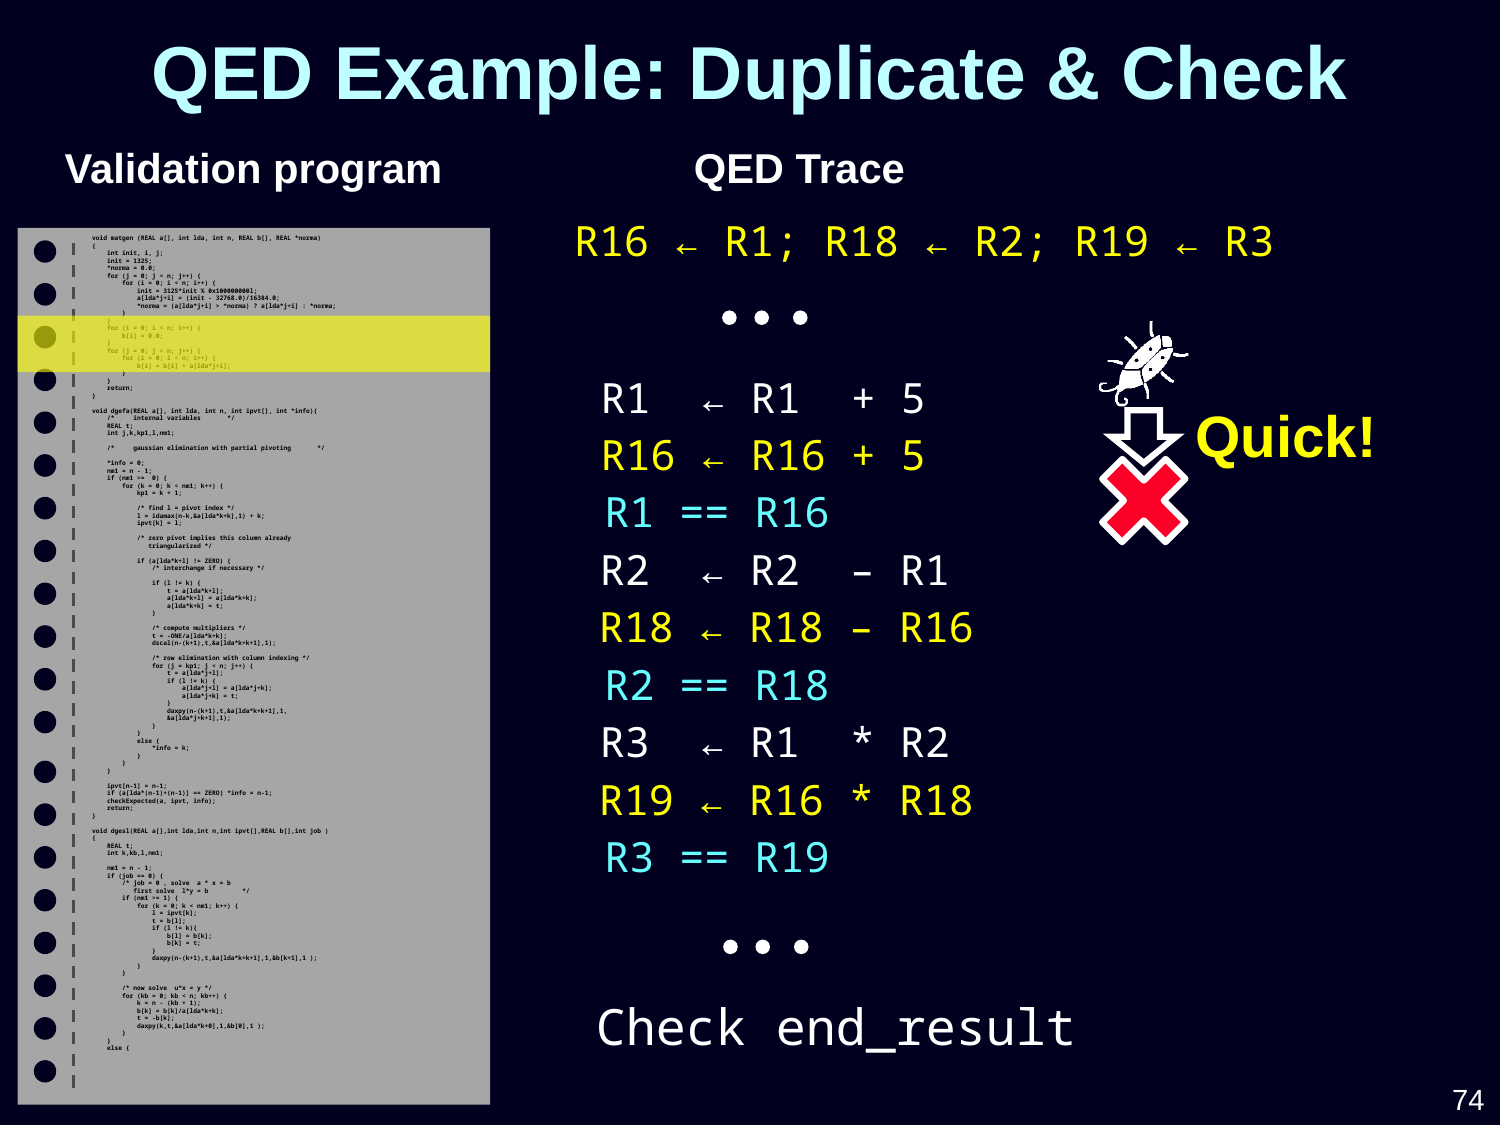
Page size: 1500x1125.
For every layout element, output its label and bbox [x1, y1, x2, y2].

text_box [583, 364, 989, 889]
text_box [1102, 391, 1392, 543]
picture [1098, 313, 1190, 408]
text_box [1226, 1072, 1500, 1125]
text_box [793, 939, 809, 955]
text_box [49, 134, 458, 199]
text_box [17, 226, 491, 1105]
text_box [755, 939, 771, 955]
text_box [679, 134, 921, 199]
text_box [792, 310, 808, 325]
text_box [723, 939, 738, 955]
text_box [1111, 410, 1177, 463]
text_box [754, 310, 770, 325]
text_box [559, 207, 1314, 273]
text_box [722, 310, 737, 325]
text_box [580, 987, 1091, 1063]
title [93, 0, 1406, 170]
